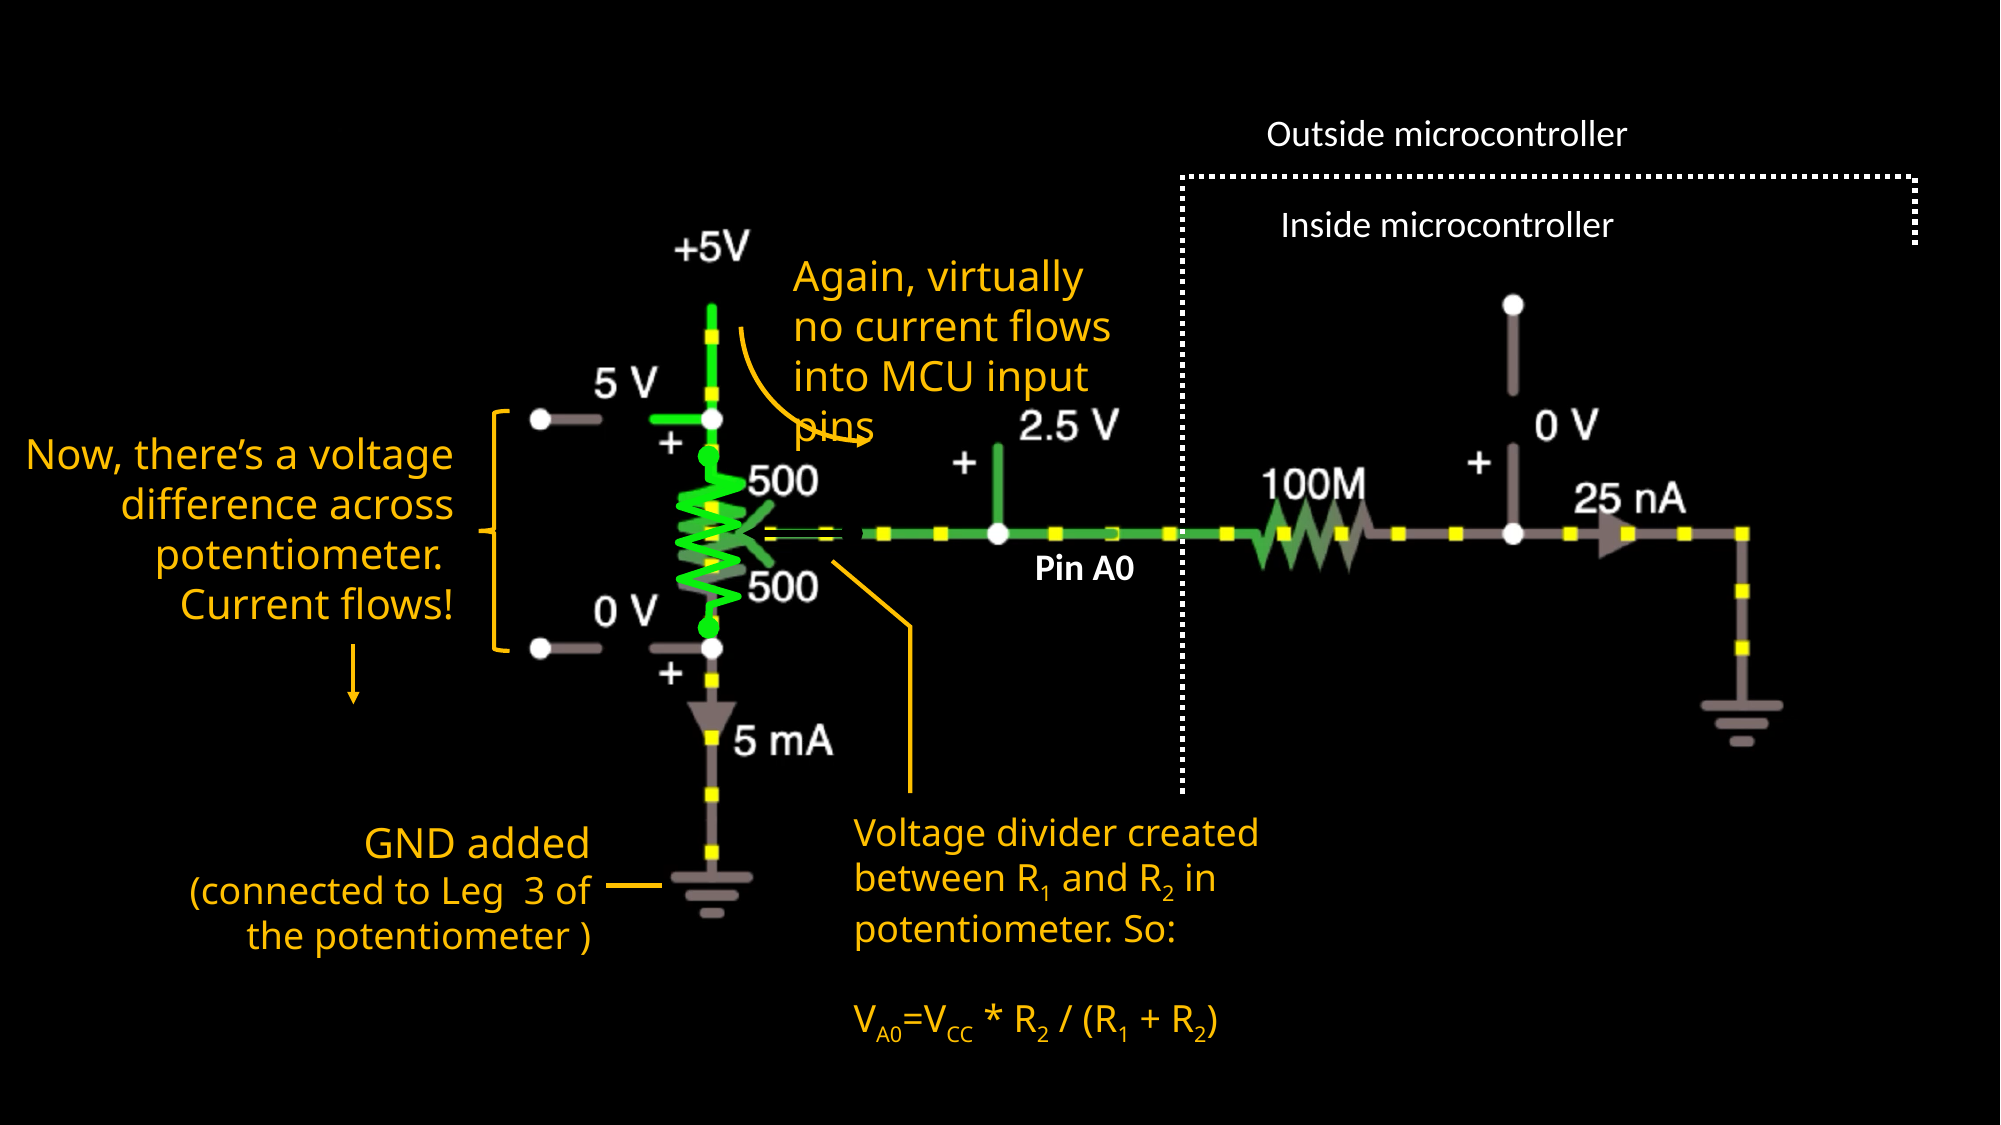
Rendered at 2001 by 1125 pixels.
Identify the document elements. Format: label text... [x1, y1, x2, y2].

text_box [337, 127, 1908, 1018]
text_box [832, 560, 1280, 1045]
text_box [165, 809, 662, 967]
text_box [0, 410, 510, 651]
text_box Outside microcontroller [1245, 101, 1650, 127]
text_box [1908, 176, 1916, 257]
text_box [740, 199, 1135, 441]
